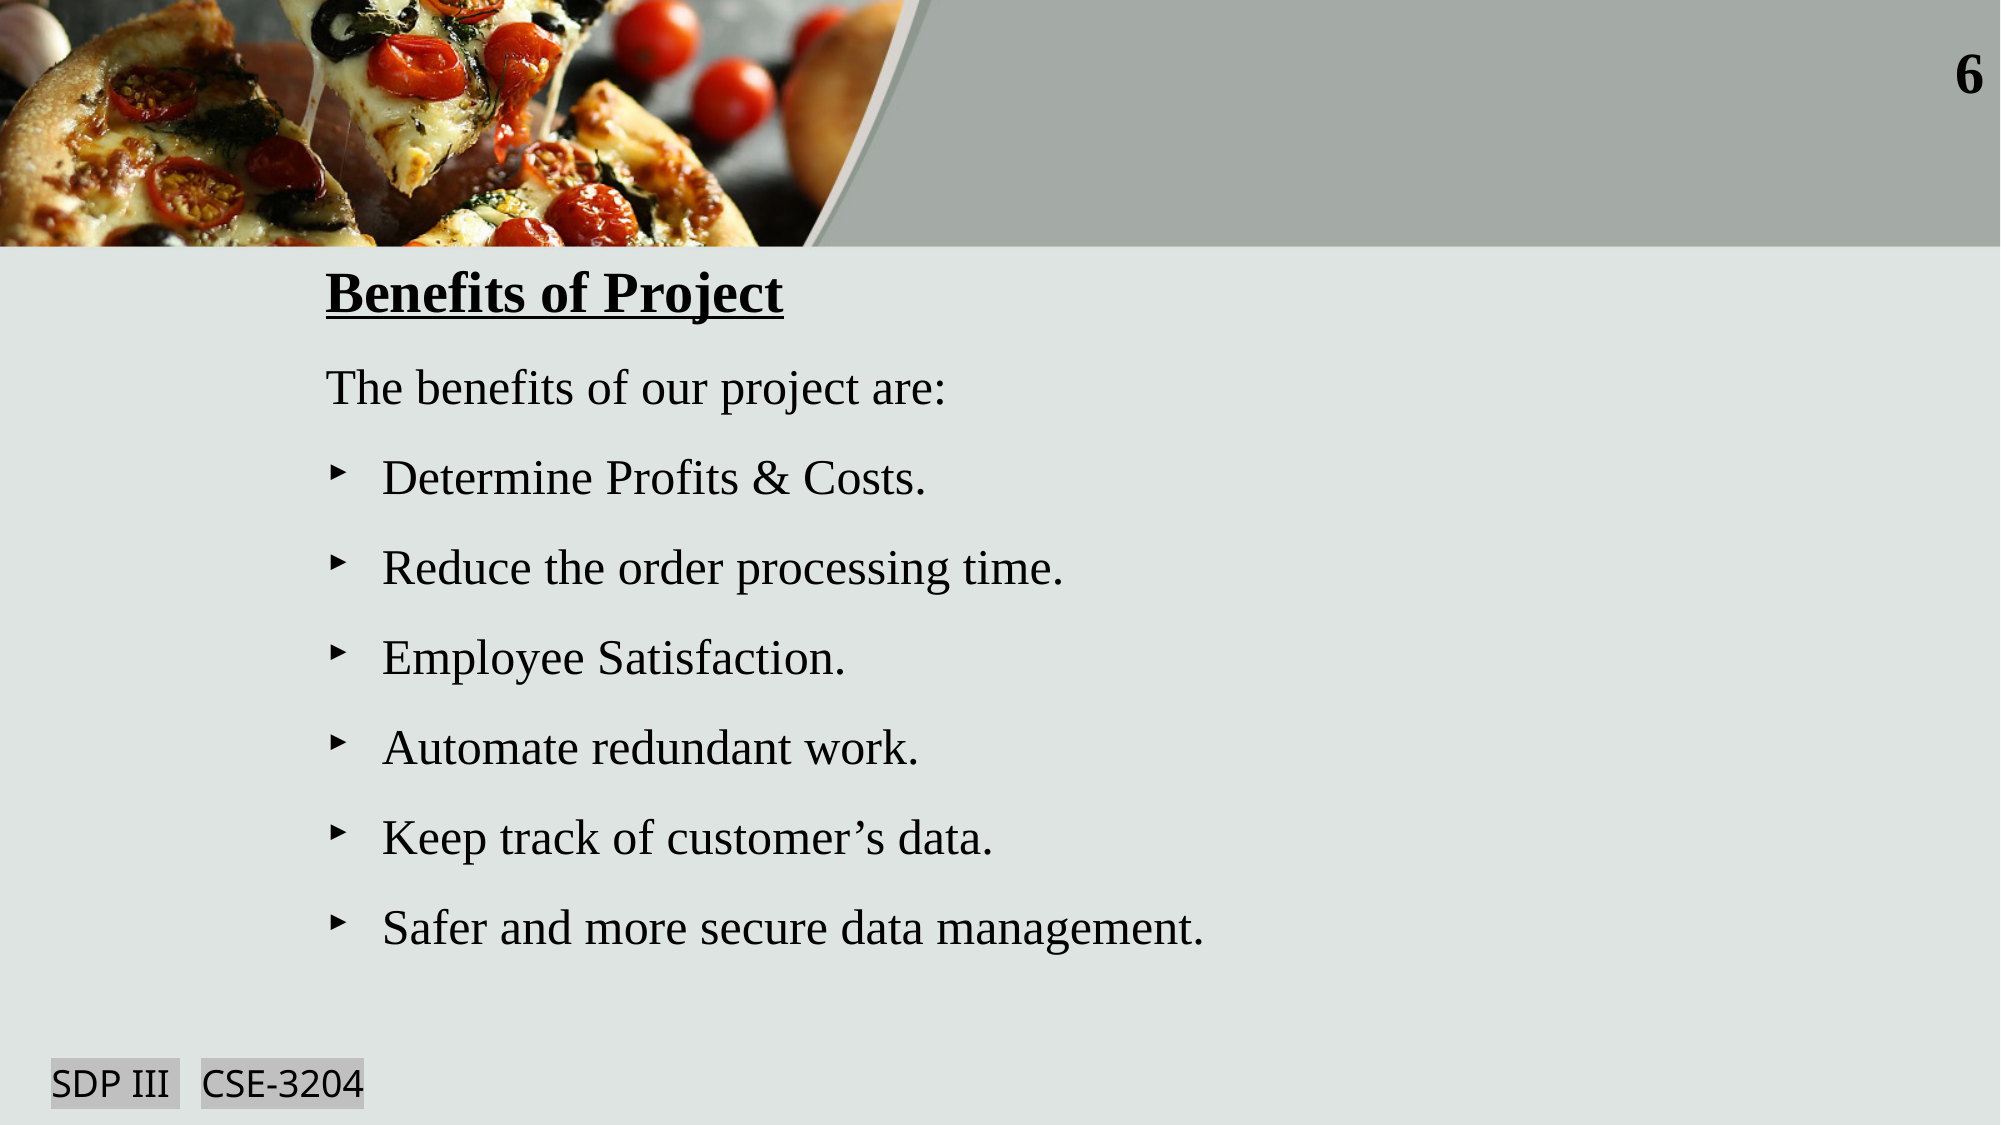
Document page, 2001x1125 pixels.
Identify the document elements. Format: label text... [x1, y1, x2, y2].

picture [0, 0, 2001, 1125]
text_box SDP III CSE-3204 [36, 1053, 1047, 1113]
slide_number 6 [1918, 11, 2000, 129]
text_box Benefits of Project The benefits of our project are: Determine Profits & Costs. Reduce the order processing time. Employee Satisfaction. Automate redundant work. Keep track of customer’s data. Safer and more secure data management. [310, 211, 1784, 962]
